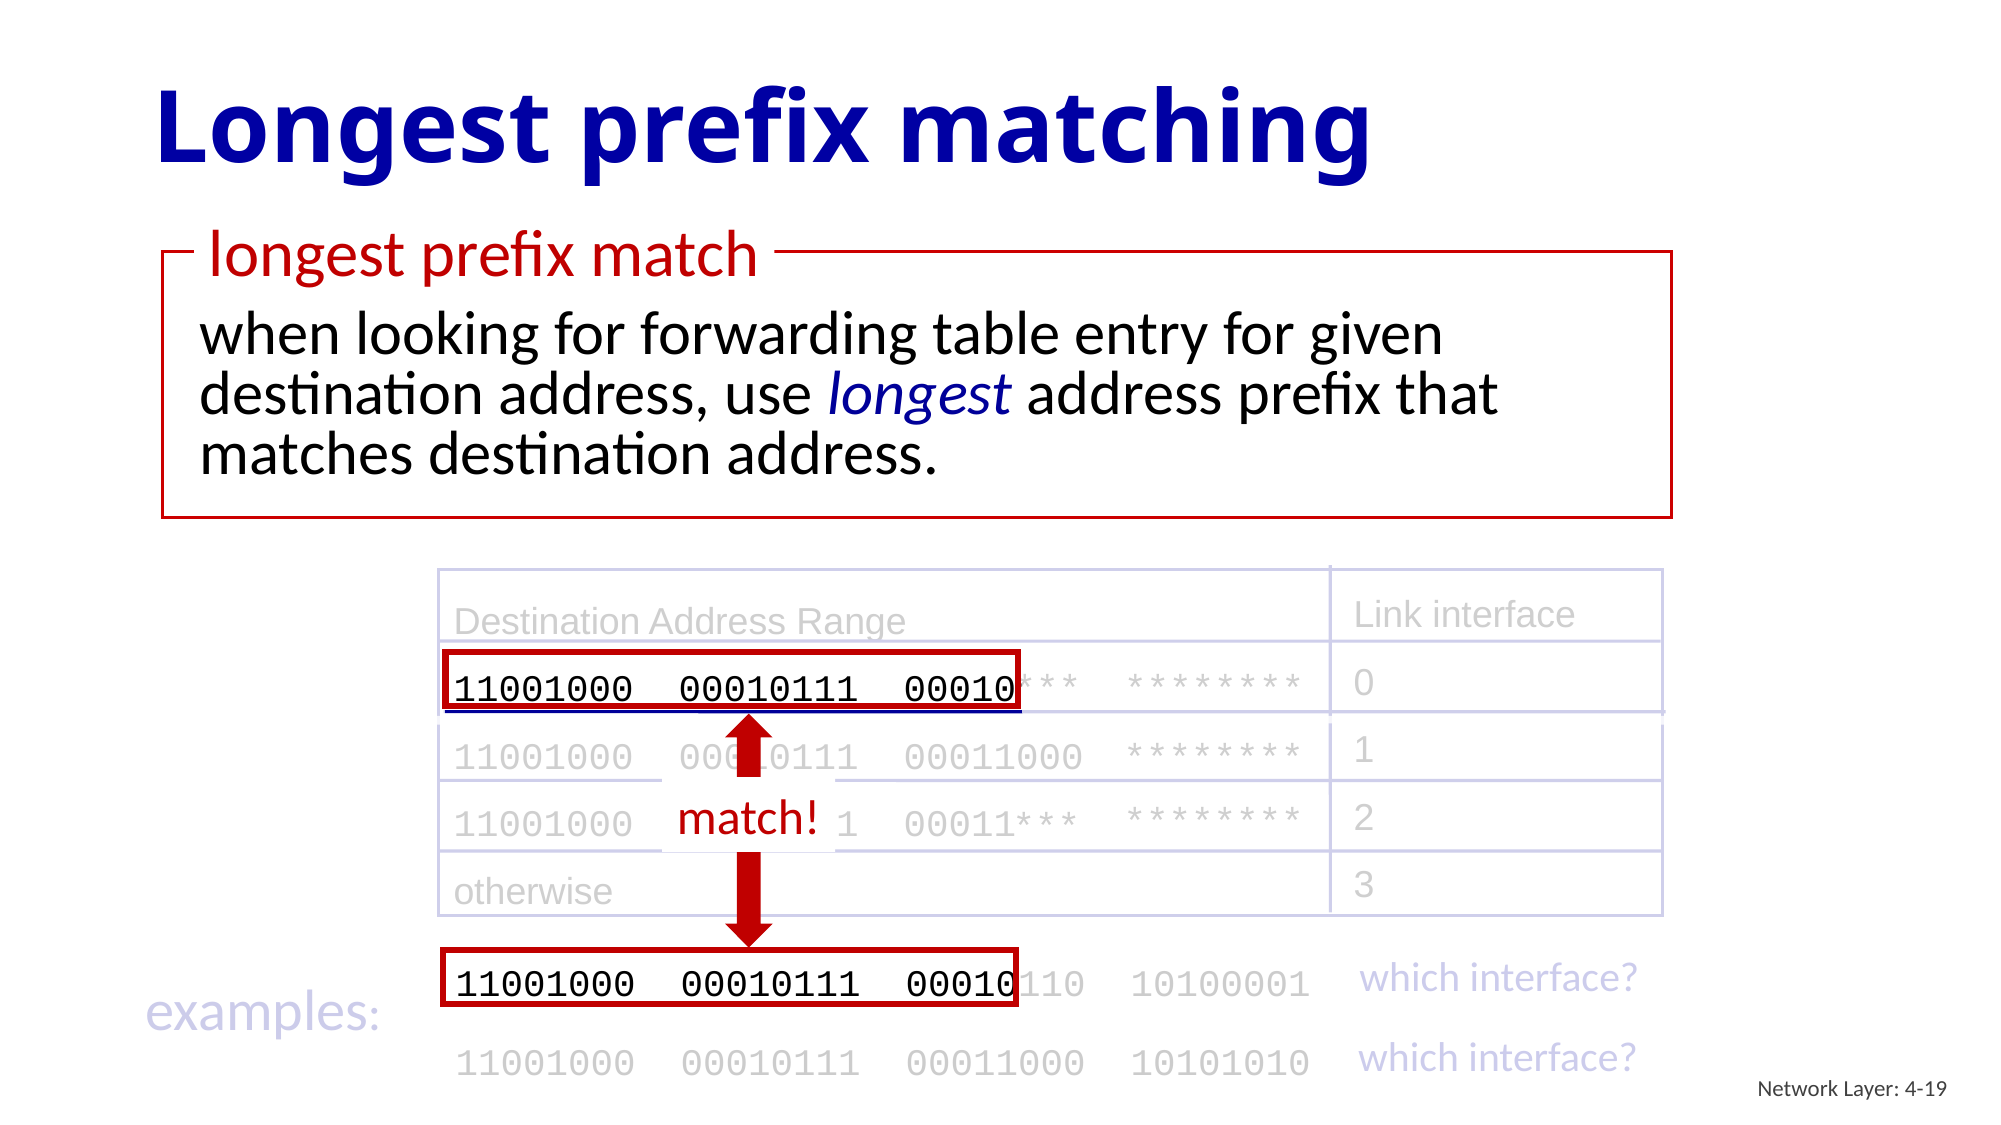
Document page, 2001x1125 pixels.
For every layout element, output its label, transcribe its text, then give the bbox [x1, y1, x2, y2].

text_box Longest prefix matching [137, 56, 1863, 204]
text_box Network Layer: 4-<number> [1726, 1056, 1963, 1117]
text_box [131, 540, 1719, 1125]
text_box longest prefix match [194, 202, 775, 298]
text_box [162, 251, 1672, 518]
text_box when looking for forwarding table entry for given destination address, use longest address prefix that matches destination address. [185, 298, 1702, 494]
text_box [442, 651, 1019, 1005]
